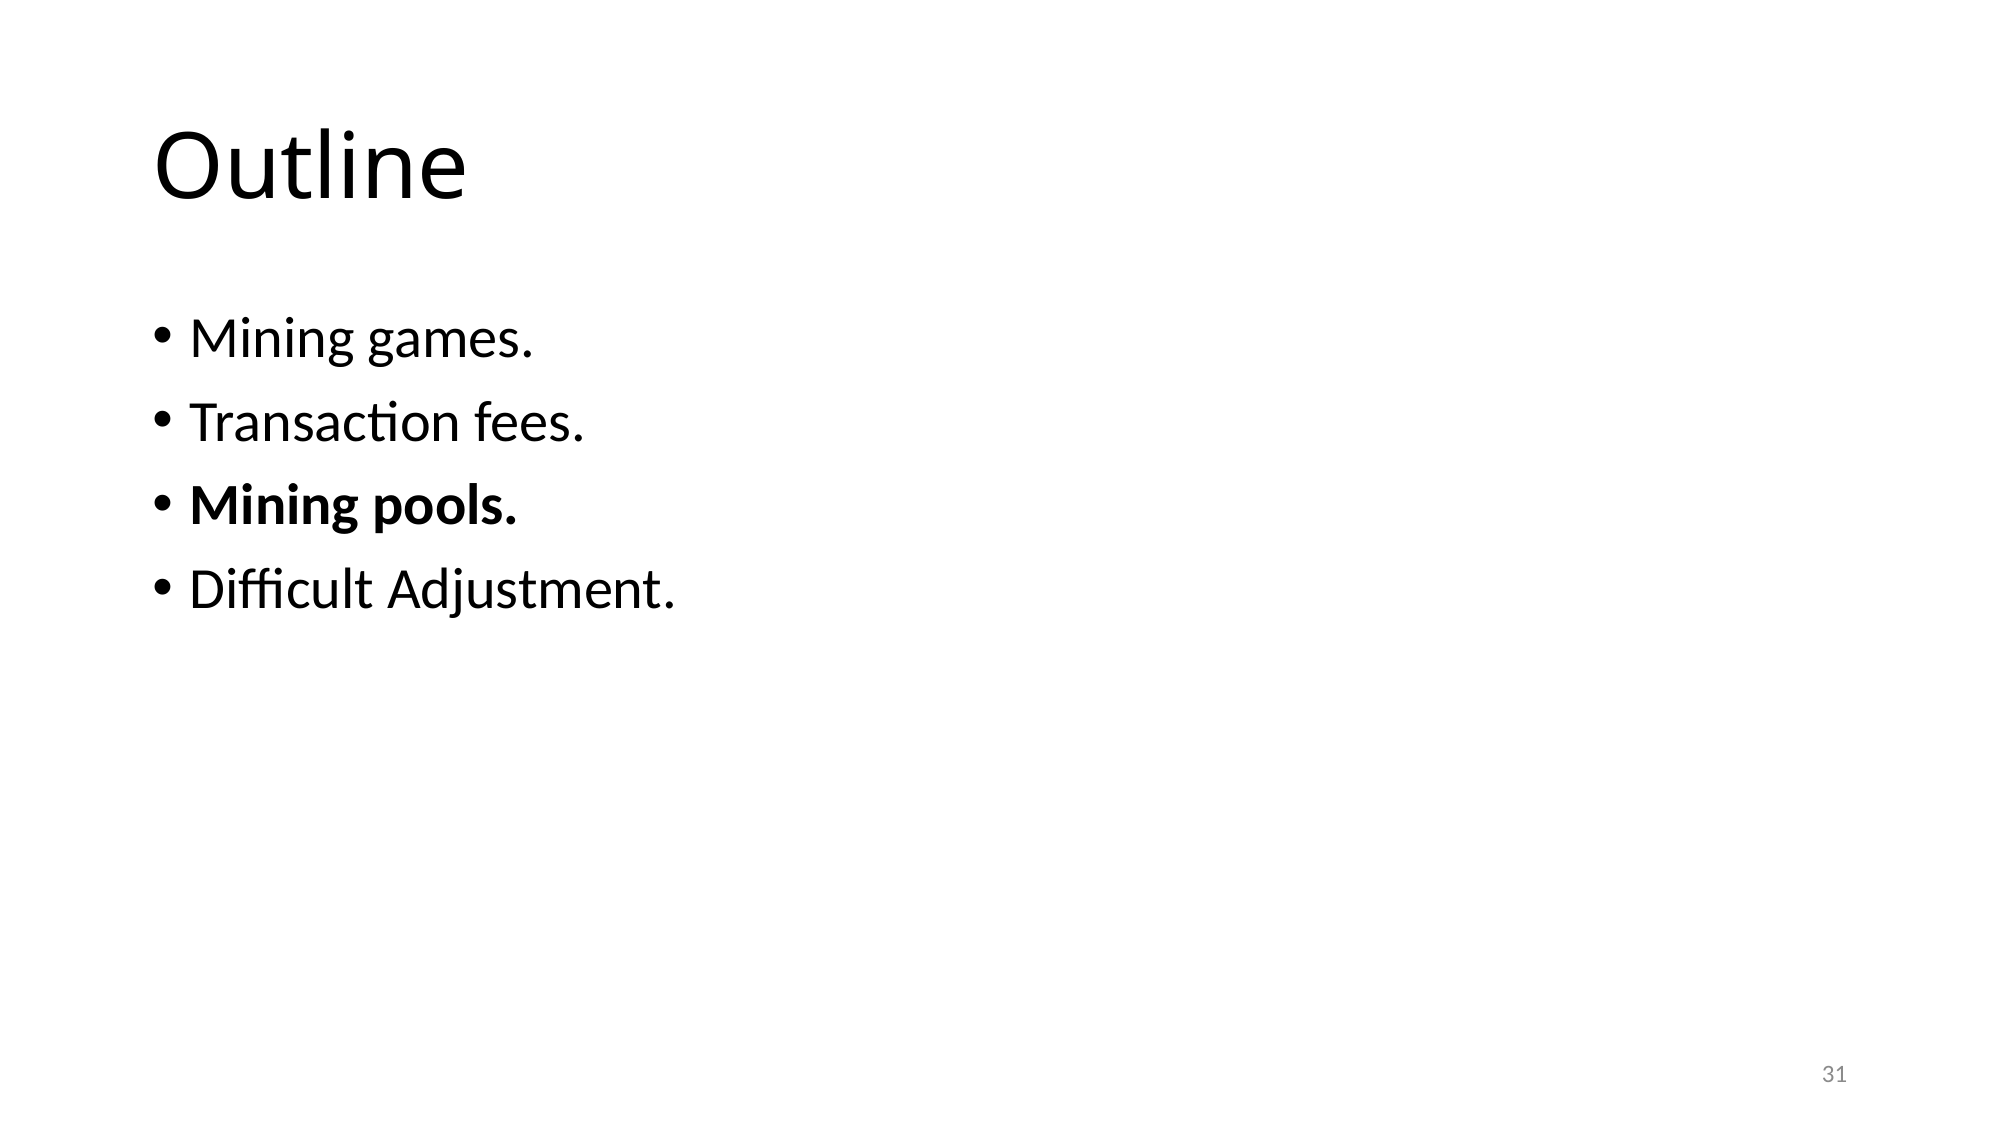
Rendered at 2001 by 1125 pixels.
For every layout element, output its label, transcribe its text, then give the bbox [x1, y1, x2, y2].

title Outline [137, 59, 1863, 278]
slide_number 31 [1412, 1042, 1863, 1103]
list Mining games. Transaction fees. Mining pools. Difficult Adjustment. [137, 299, 1863, 1014]
